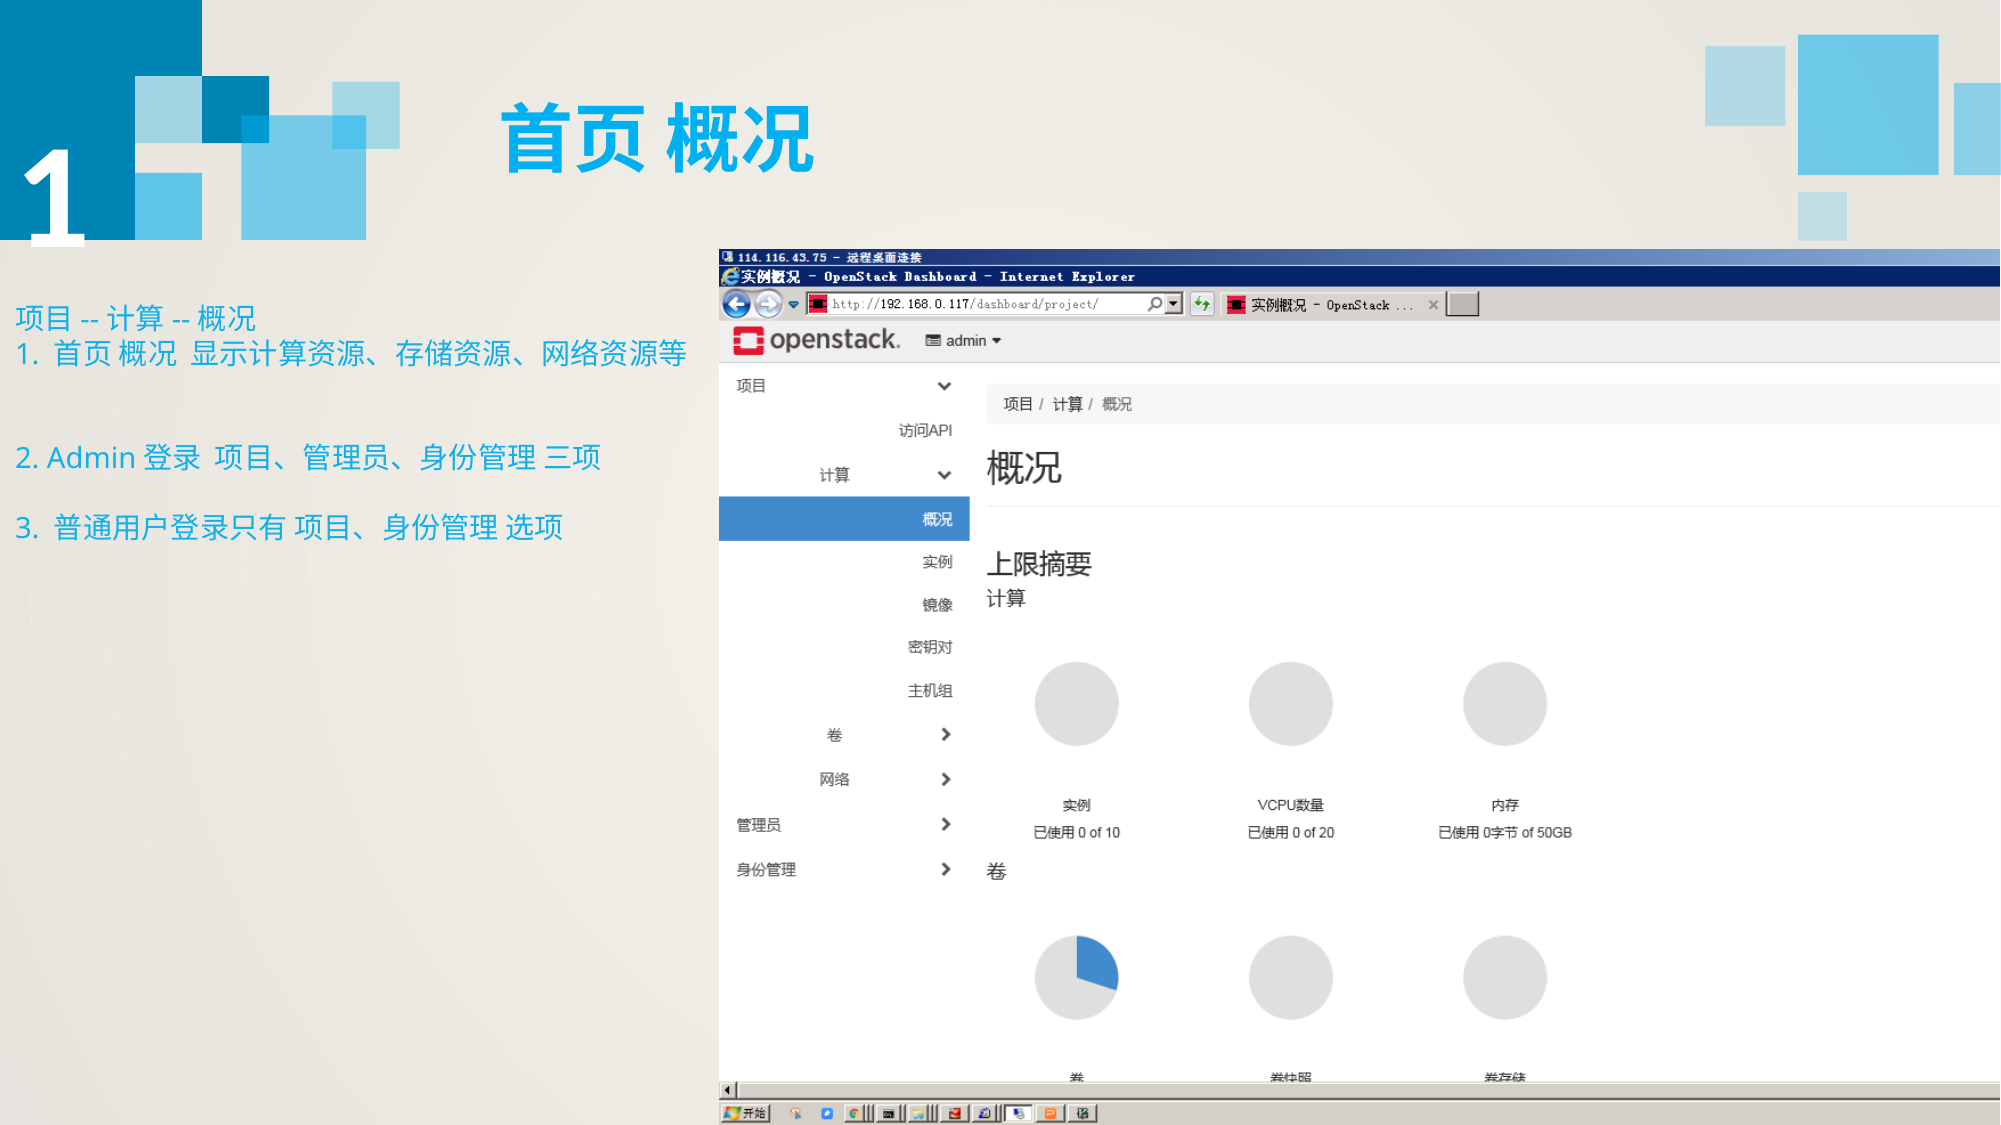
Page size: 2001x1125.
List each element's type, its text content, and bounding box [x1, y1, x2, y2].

picture [719, 249, 2000, 1125]
list 首页 概况 [483, 56, 1134, 190]
list 1 [0, 36, 111, 257]
list 项目--计算--概况 1. 首页 概况 显示计算资源、存储资源、网络资源等 2. Admin登录 项目、管理员、身份管理 三项 3. 普通用户登录只有 项目、身份管理 选项 [0, 257, 714, 647]
